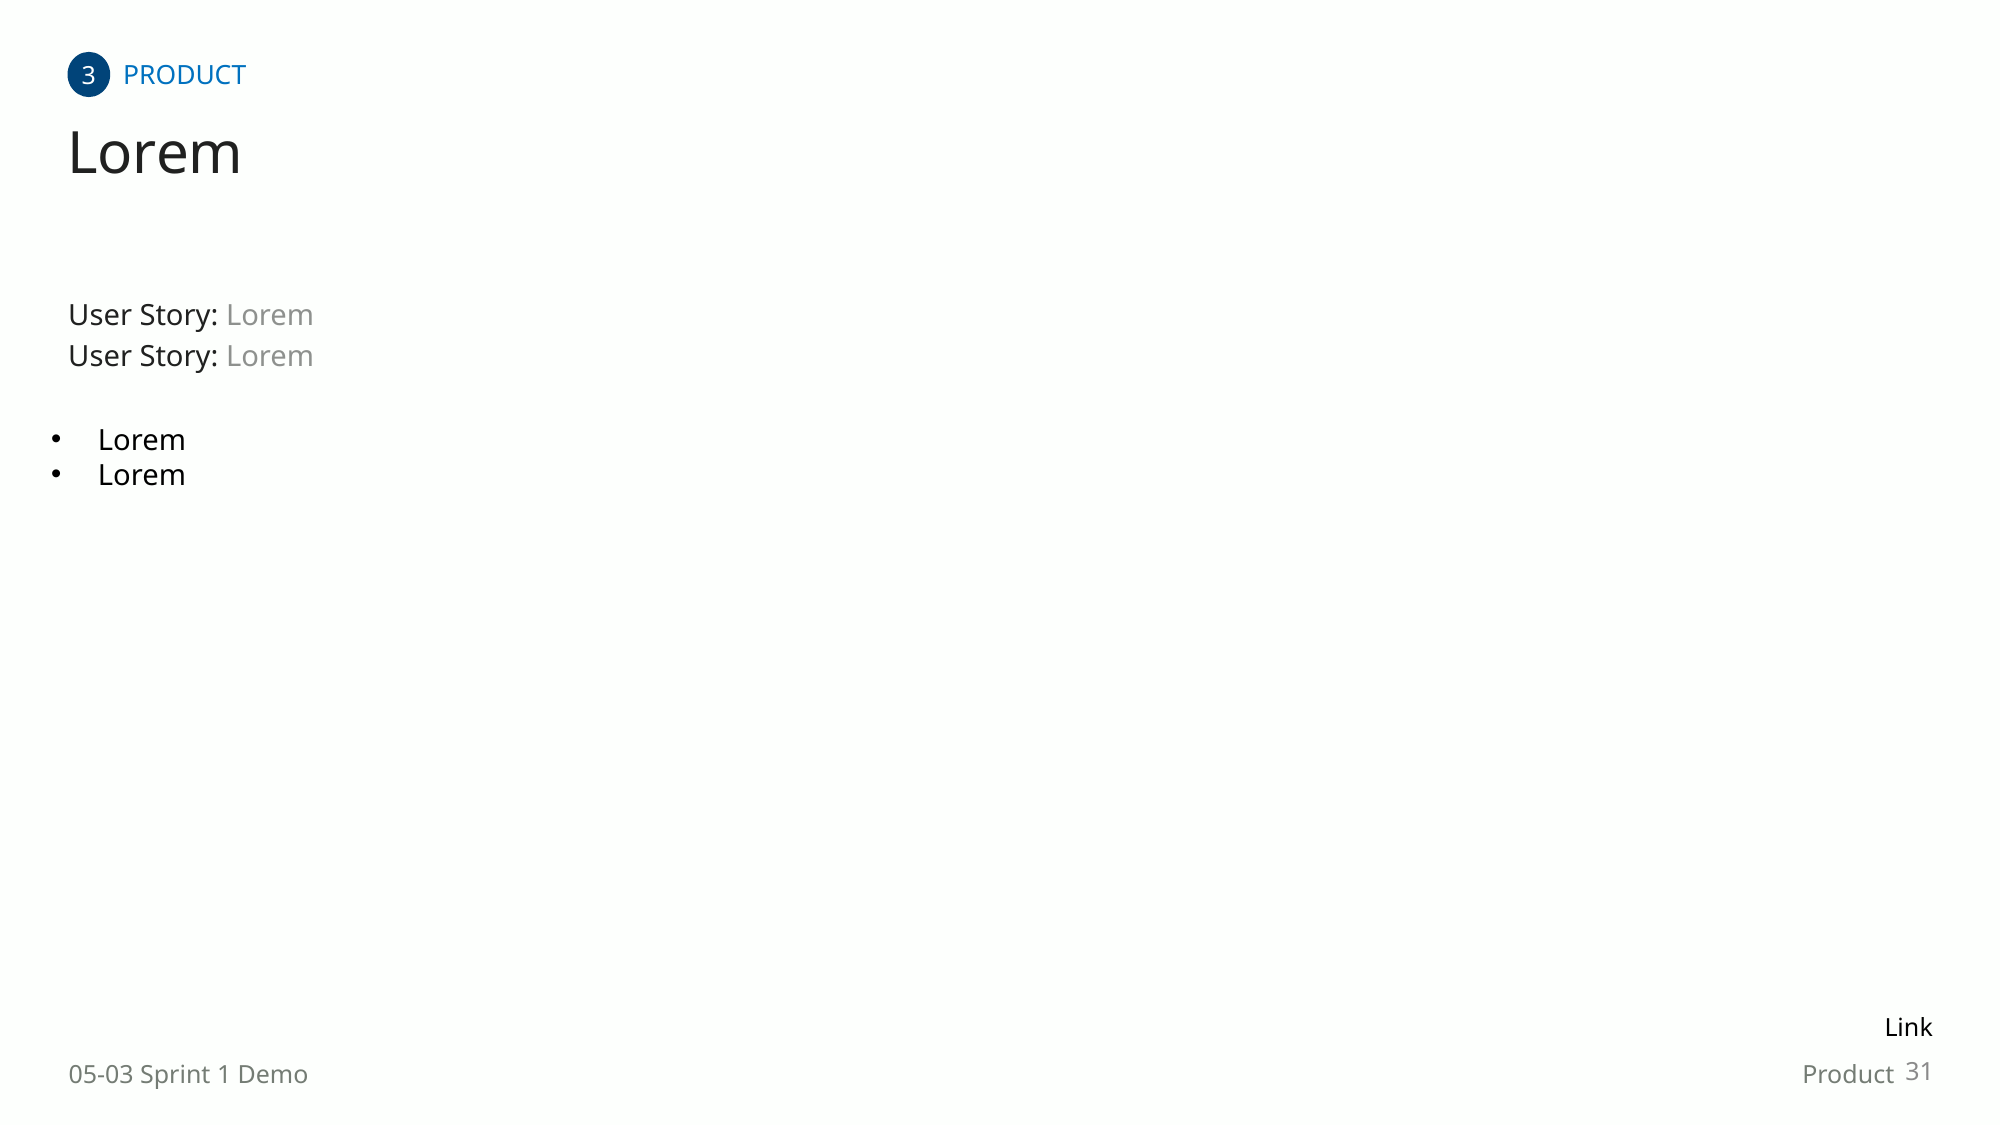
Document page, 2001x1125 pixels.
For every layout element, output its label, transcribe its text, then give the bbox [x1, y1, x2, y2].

text_box Lorem Lorem [35, 413, 486, 499]
text_box Lorem [67, 123, 1883, 226]
text_box User Story: Lorem User Story: Lorem [68, 291, 1883, 372]
text_box 05-03 Sprint 1 Demo [68, 1051, 516, 1097]
text_box Product [1785, 1051, 1910, 1097]
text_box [67, 50, 260, 125]
text_box 31 [1882, 1042, 1949, 1103]
text_box Link [1497, 1004, 1948, 1050]
